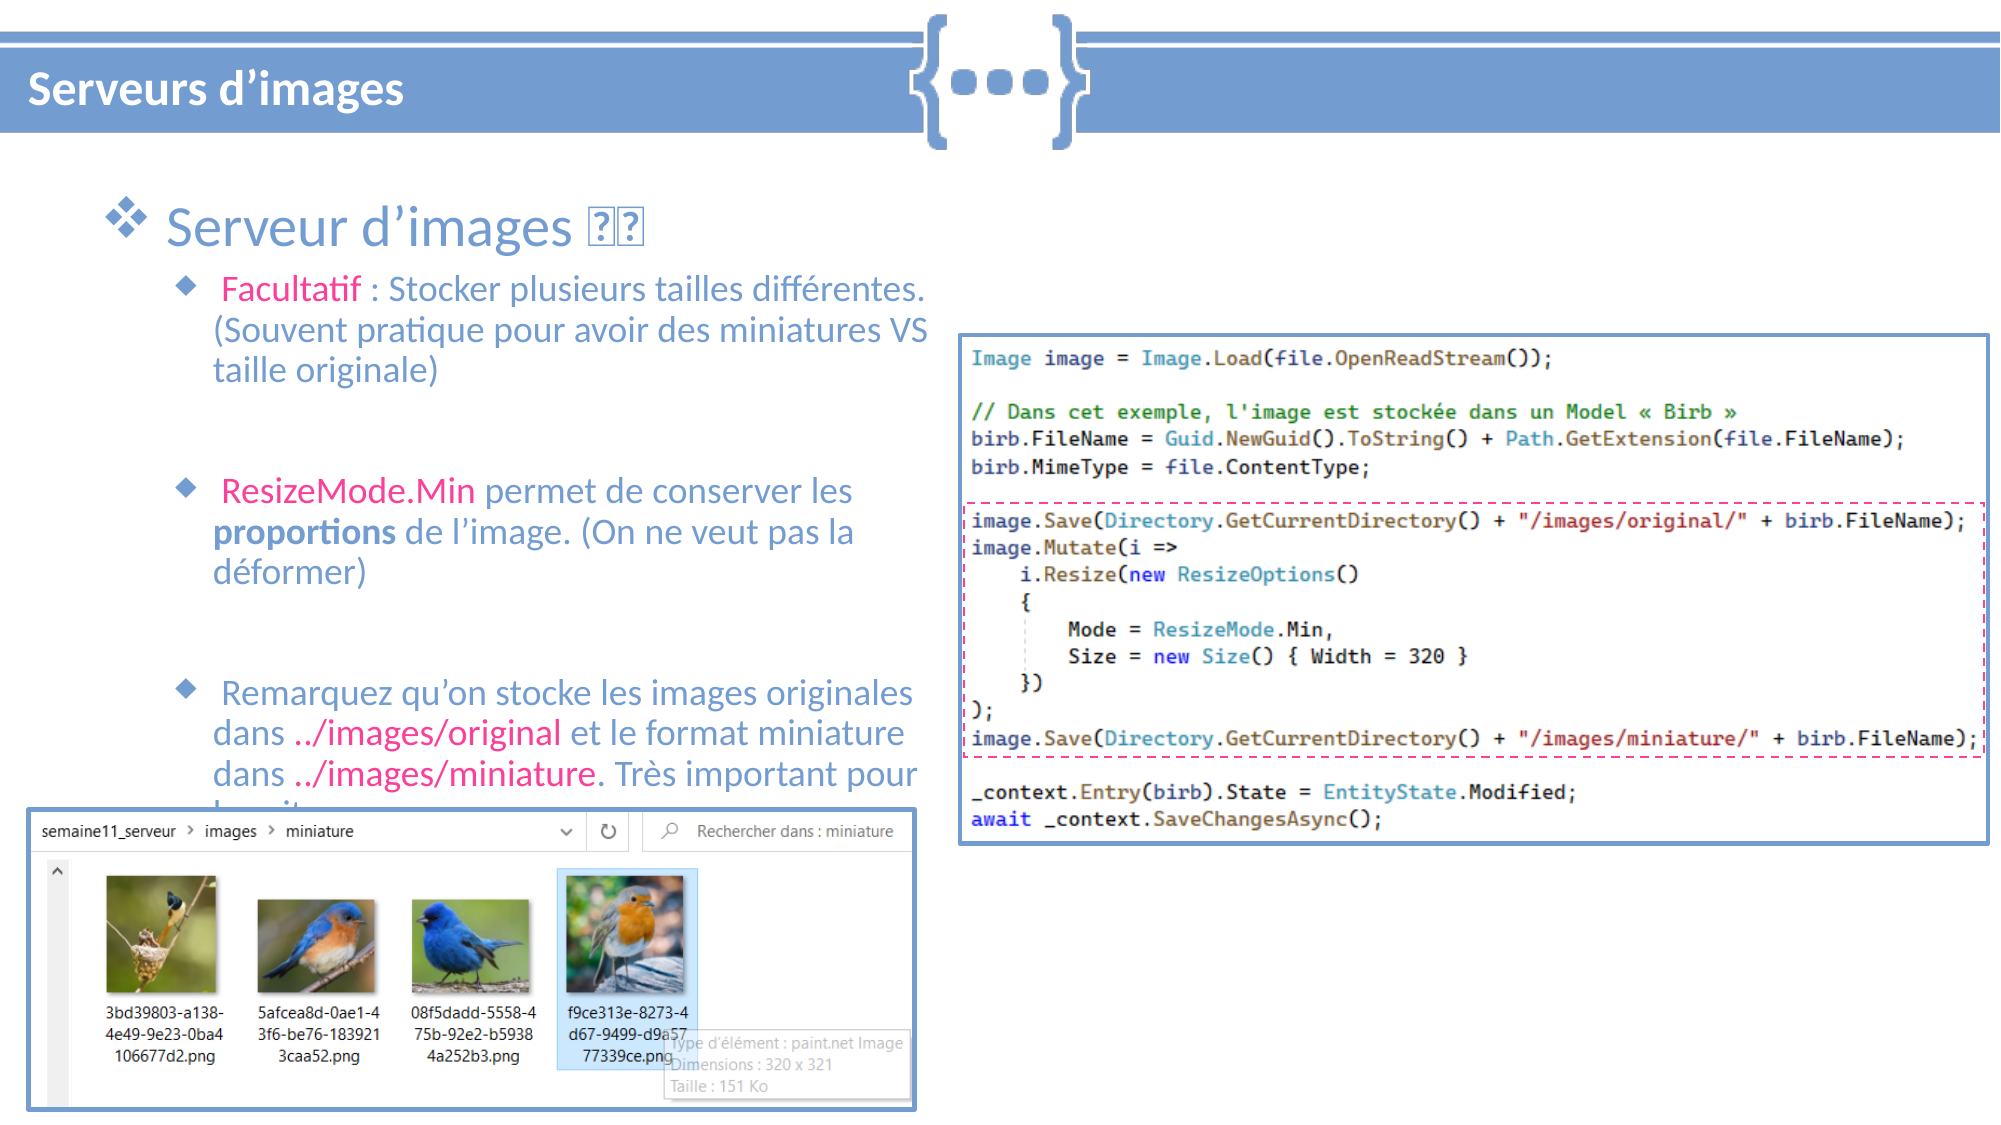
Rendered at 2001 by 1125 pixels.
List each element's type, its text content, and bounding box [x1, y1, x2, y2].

picture [30, 811, 913, 1108]
title Serveurs d’images [12, 58, 913, 120]
list Serveur d’images 📸💾 Facultatif : Stocker plusieurs tailles différentes. (Souvent pratique pour avoir des miniatures VS taille originale) ResizeMode.Min permet de conserver les proportions de l’image. (On ne veut pas la déformer) Remarquez qu’on stocke les images originales dans ../images/original et le format miniature dans ../images/miniature. Très important pour la suite. [85, 188, 944, 1014]
picture [962, 337, 1986, 841]
picture [0, 4, 2000, 161]
